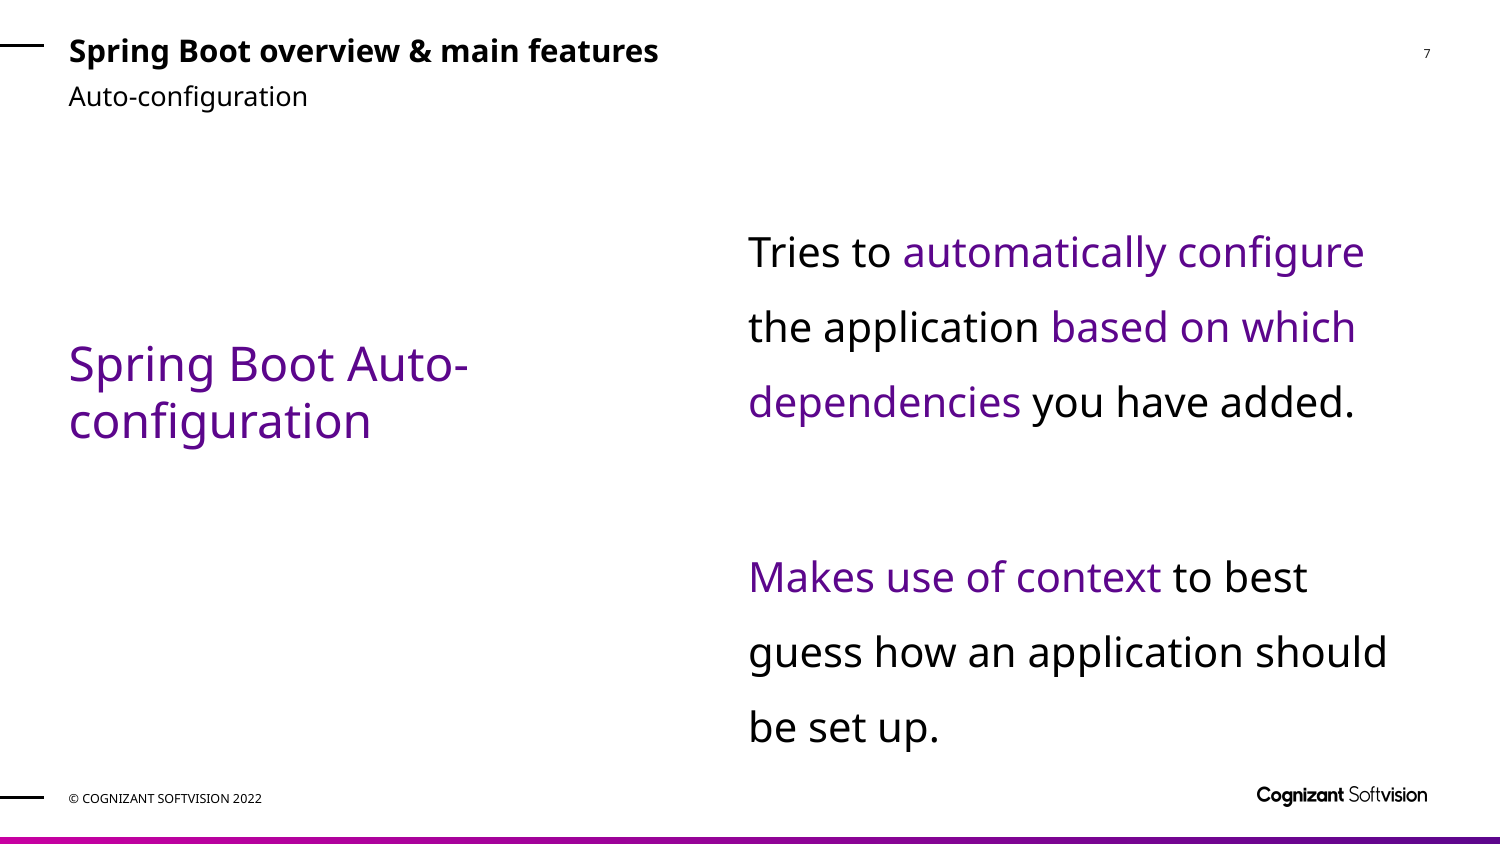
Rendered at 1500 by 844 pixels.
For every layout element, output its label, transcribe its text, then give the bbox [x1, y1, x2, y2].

list Spring Boot Auto-configuration [68, 138, 673, 756]
subtitle Auto-configuration [68, 81, 1432, 109]
picture [1257, 786, 1427, 807]
list Tries to automatically configure the application based on which dependencies you have added. Makes use of context to best guess how an application should be set up. [673, 138, 1432, 756]
title Spring Boot overview & main features [69, 28, 1272, 73]
